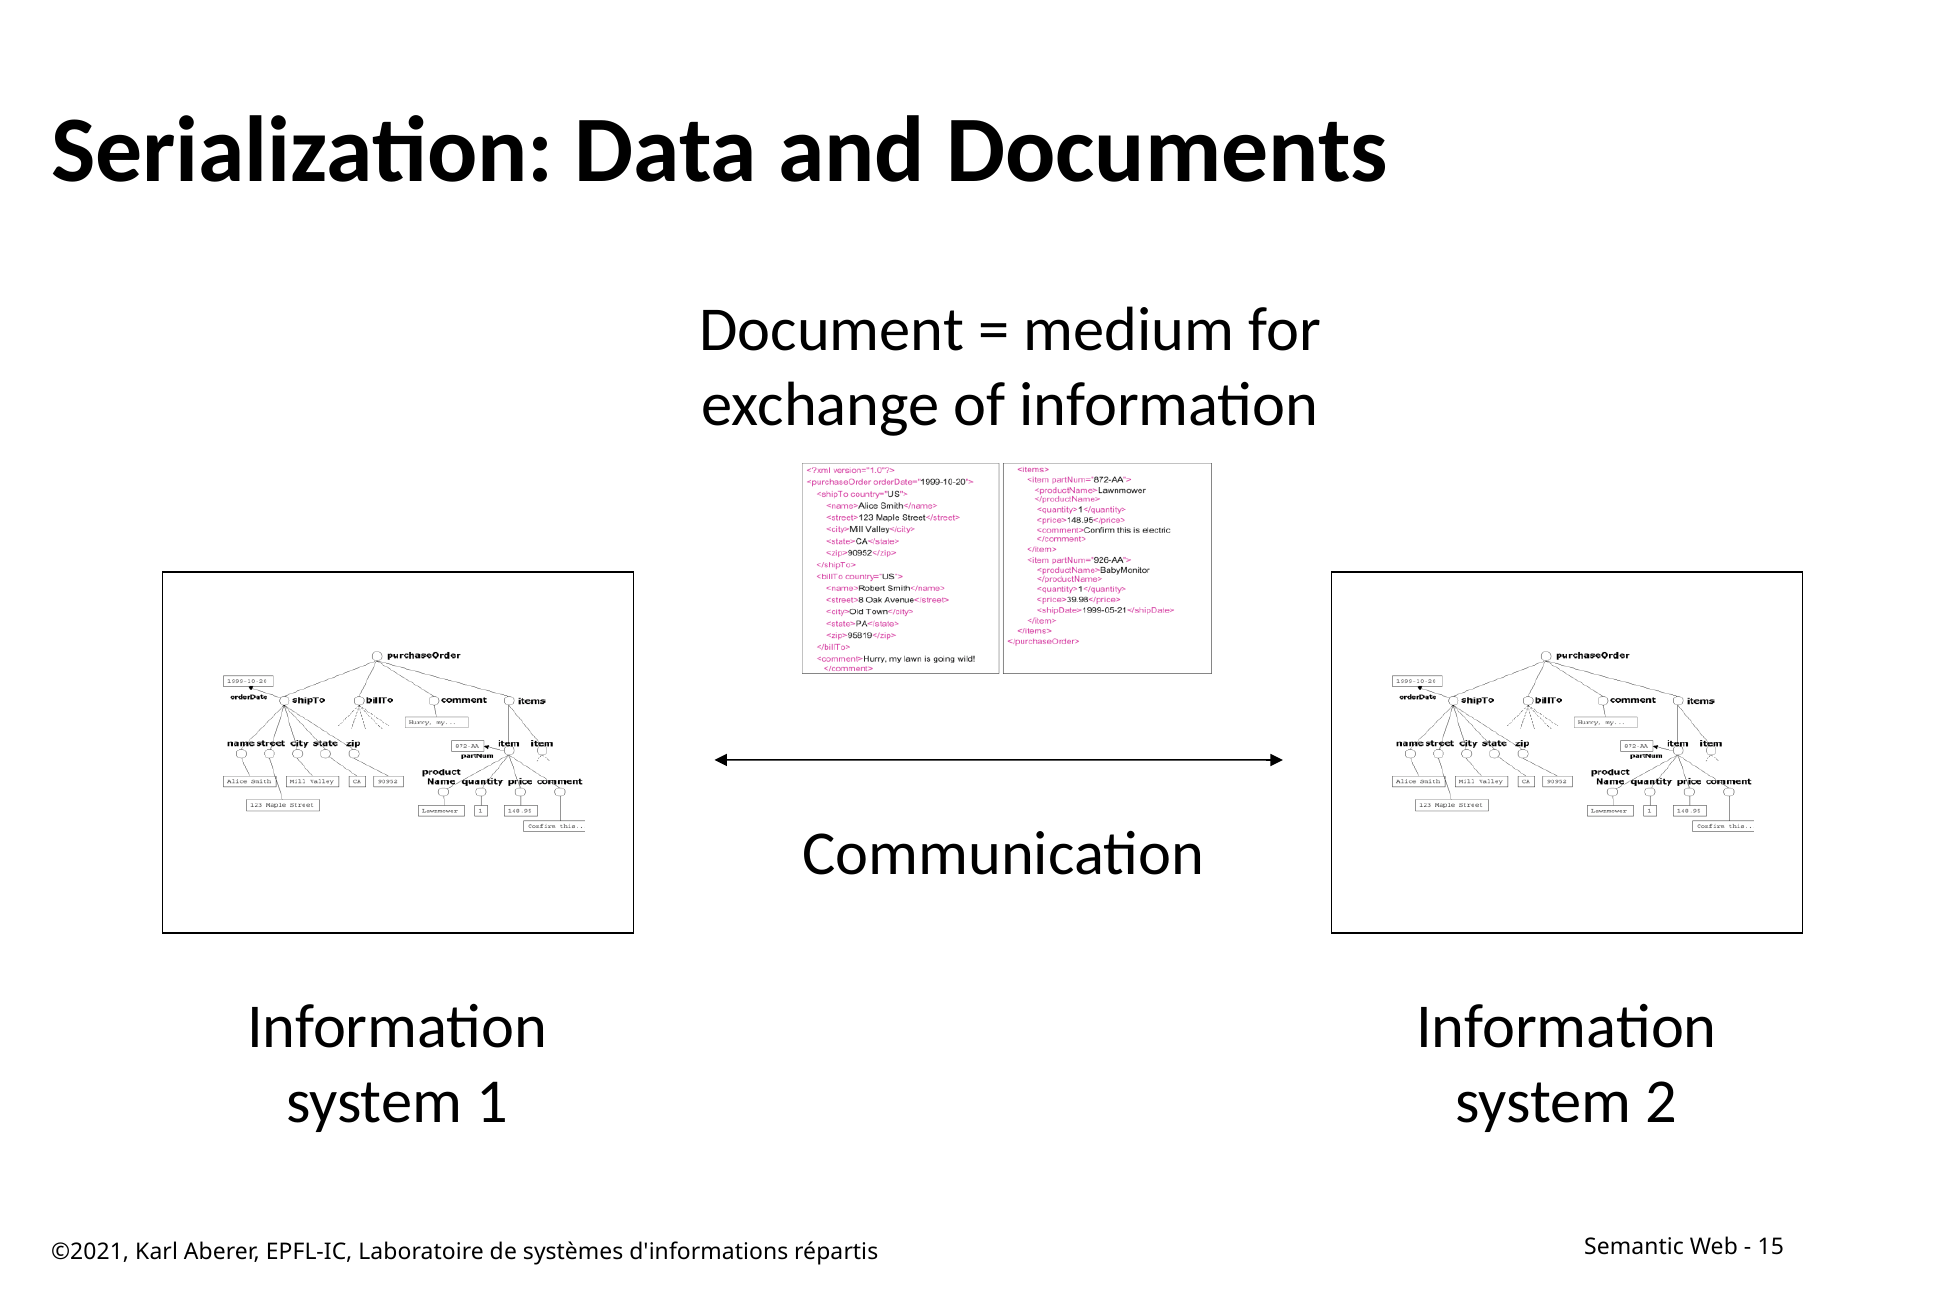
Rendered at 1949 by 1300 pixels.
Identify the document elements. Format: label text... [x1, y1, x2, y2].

text_box Document = medium for exchange of information [681, 279, 1340, 447]
text_box Communication [784, 803, 1223, 896]
title Serialization: Data and Documents [32, 57, 1803, 232]
picture [1380, 644, 1755, 834]
text_box Information system 1 [229, 976, 566, 1144]
text_box [162, 572, 634, 934]
text_box [714, 753, 1283, 767]
footer ©2021, Karl Aberer, EPFL-IC, Laboratoire de systèmes d'informations répartis [32, 1227, 1284, 1271]
picture [210, 644, 585, 834]
text_box [1331, 572, 1803, 934]
text_box Information system 2 [1398, 976, 1735, 1144]
picture [795, 456, 1219, 678]
